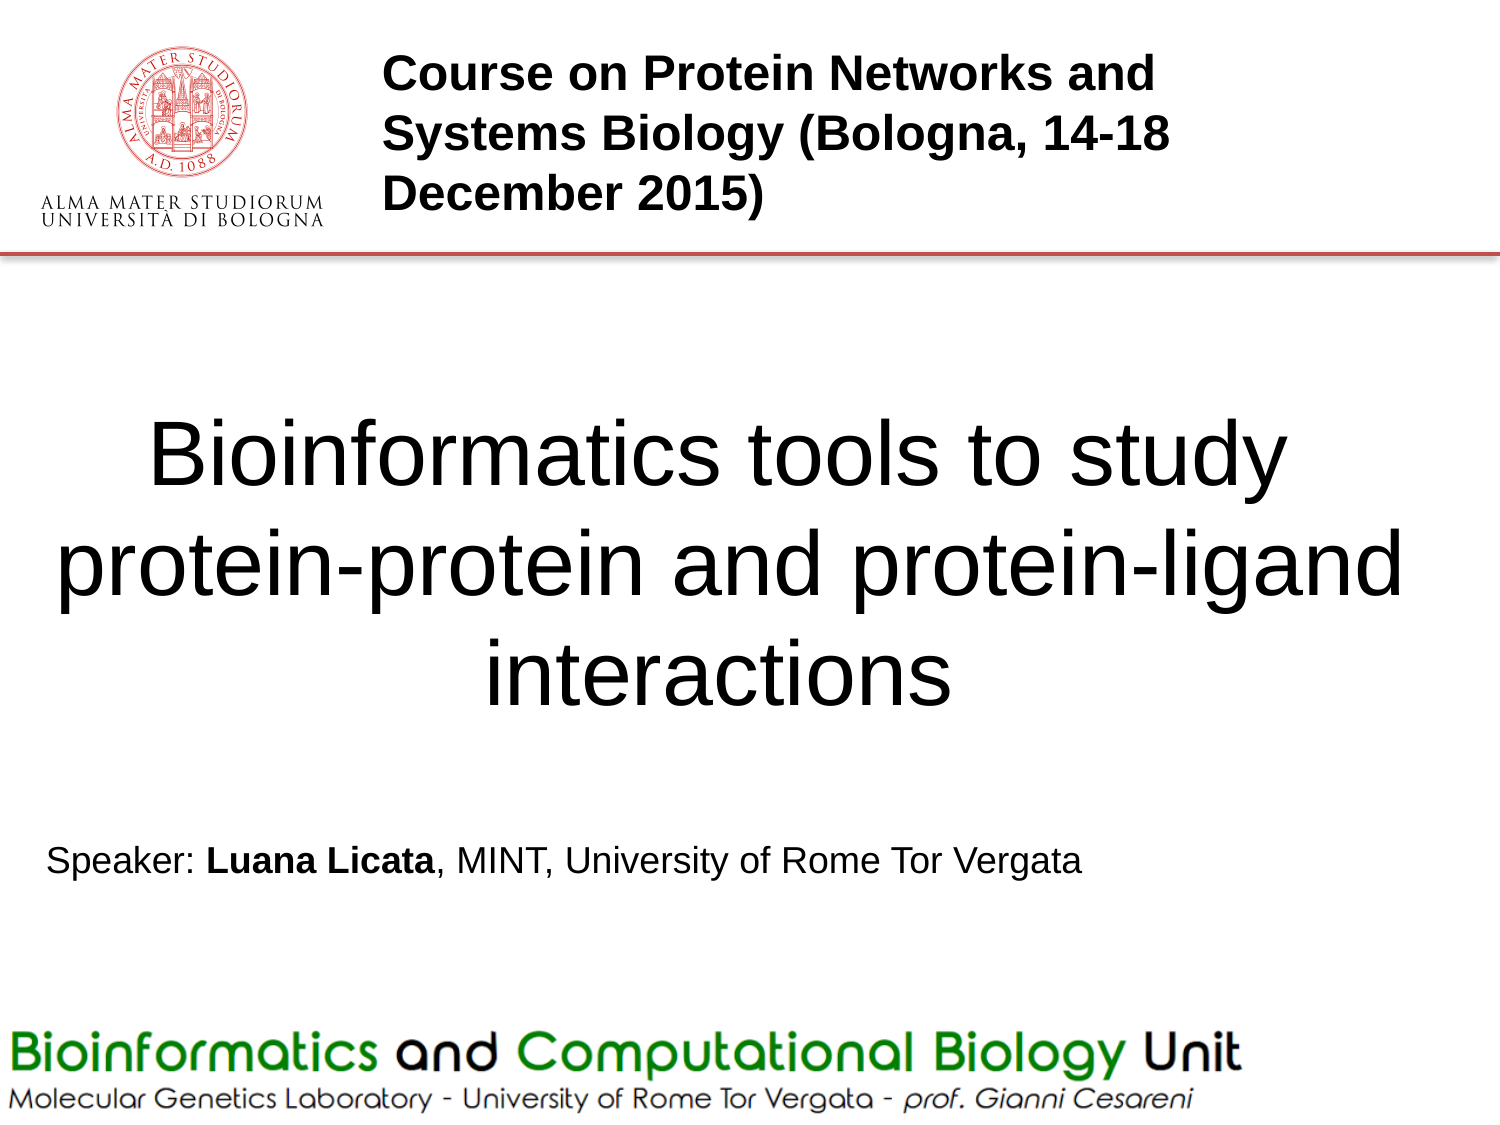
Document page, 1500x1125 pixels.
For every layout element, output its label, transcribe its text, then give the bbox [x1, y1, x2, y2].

picture [4, 1022, 1252, 1119]
text_box Speaker: Luana Licata, MINT, University of Rome Tor Vergata [31, 806, 1212, 889]
text_box Course on Protein Networks and Systems Biology (Bologna, 14-18 December 2015) [367, 33, 1420, 229]
title Bioinformatics tools to study protein-protein and protein-ligand interactions [31, 349, 1432, 769]
picture [30, 30, 330, 229]
